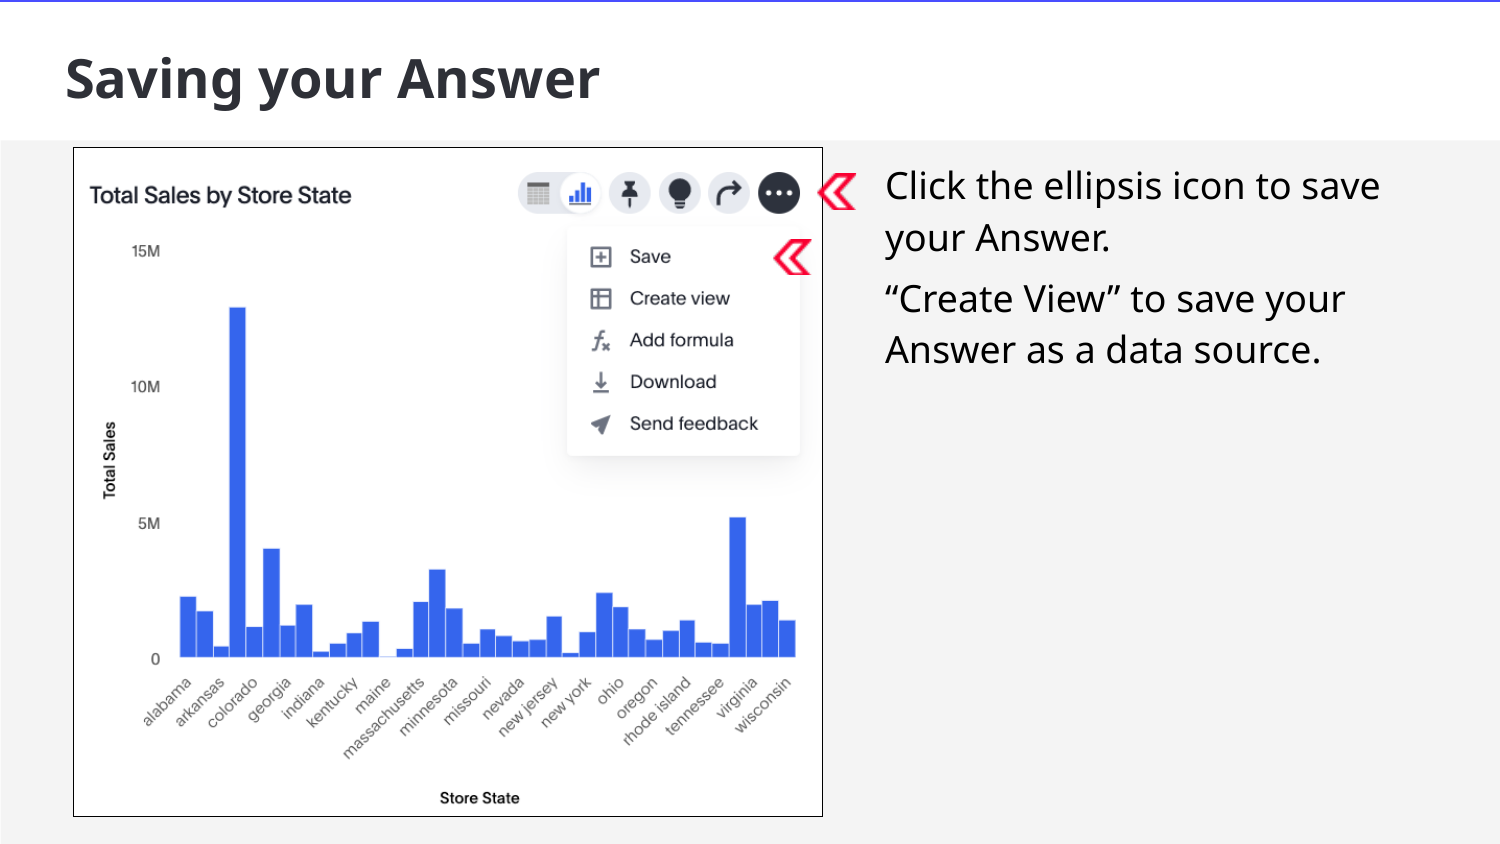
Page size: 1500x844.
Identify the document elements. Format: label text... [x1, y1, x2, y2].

title Saving your Answer [50, 6, 1475, 148]
picture [73, 147, 857, 817]
list Click the ellipsis icon to save your Answer. “Create View” to save your Answer as a data source. [865, 148, 1475, 332]
